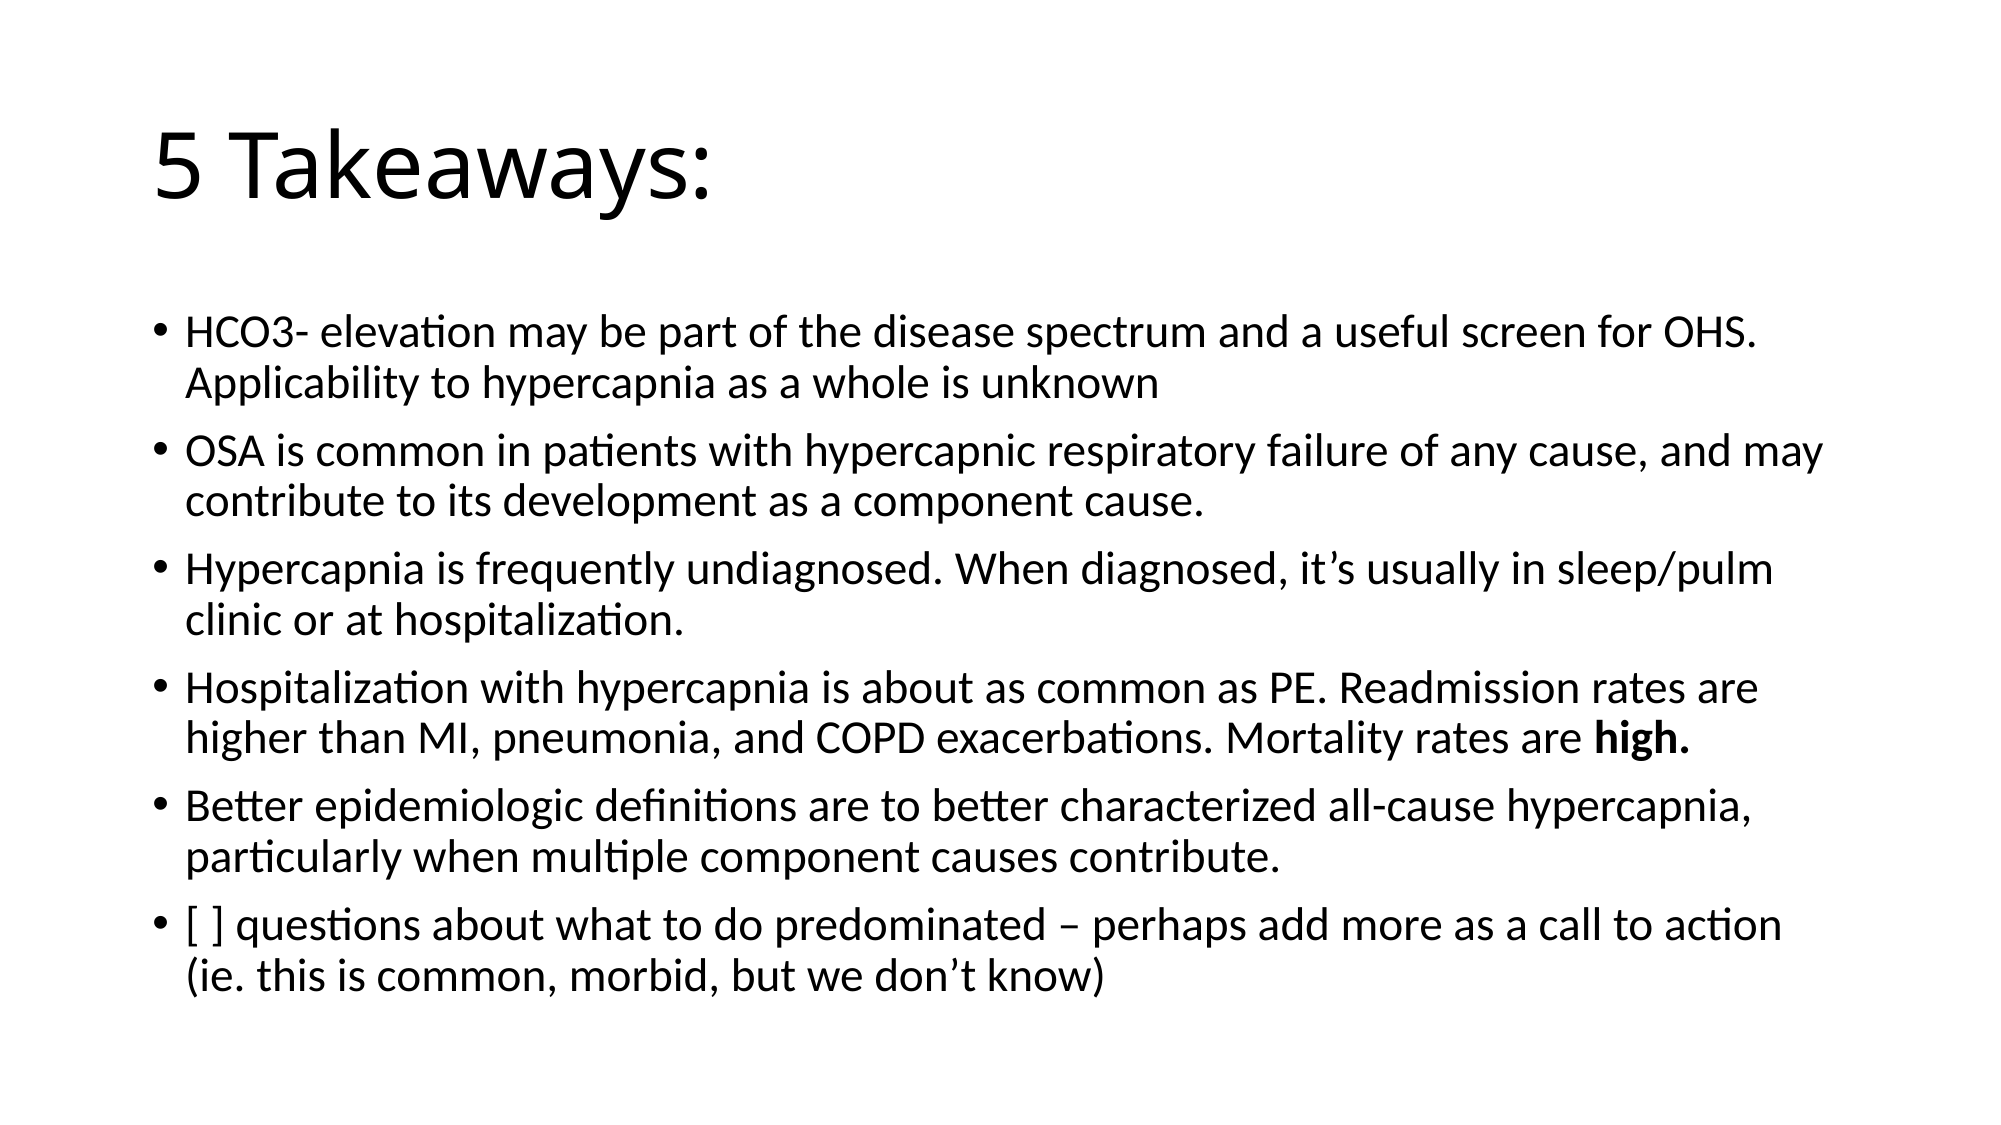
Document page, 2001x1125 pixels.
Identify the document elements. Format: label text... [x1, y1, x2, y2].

list HCO3- elevation may be part of the disease spectrum and a useful screen for OHS. Applicability to hypercapnia as a whole is unknown OSA is common in patients with hypercapnic respiratory failure of any cause, and may contribute to its development as a component cause. Hypercapnia is frequently undiagnosed. When diagnosed, it’s usually in sleep/pulm clinic or at hospitalization. Hospitalization with hypercapnia is about as common as PE. Readmission rates are higher than MI, pneumonia, and COPD exacerbations. Mortality rates are high. Better epidemiologic definitions are to better characterized all-cause hypercapnia, particularly when multiple component causes contribute. [ ] questions about what to do predominated – perhaps add more as a call to action (ie. this is common, morbid, but we don’t know) [137, 299, 1863, 1014]
title 5 Takeaways: [137, 59, 1863, 278]
